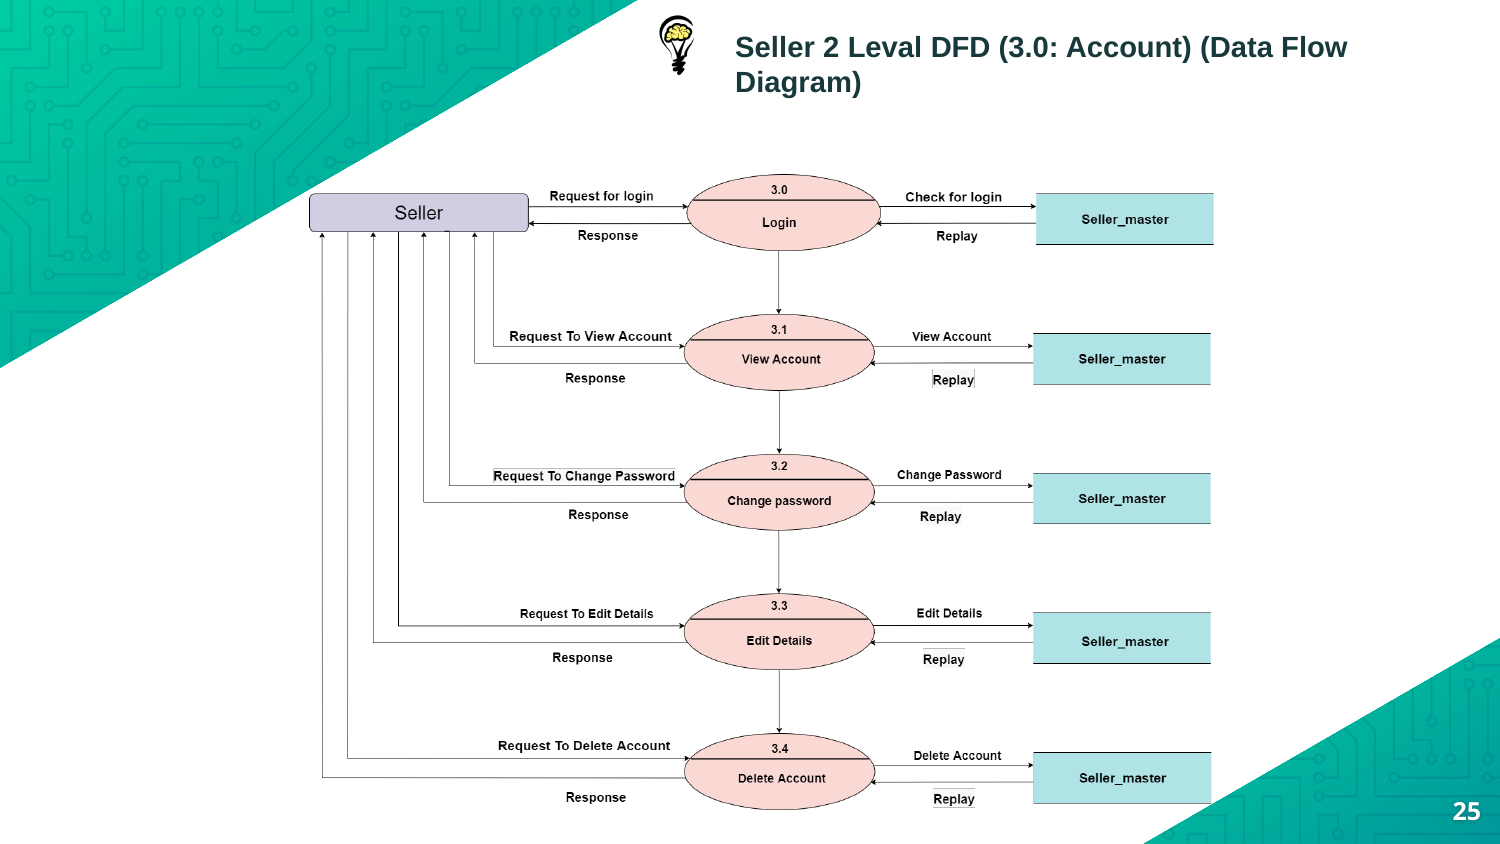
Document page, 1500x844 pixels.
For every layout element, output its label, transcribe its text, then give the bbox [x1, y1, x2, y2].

slide_number 25 [1391, 779, 1482, 844]
picture [632, 0, 721, 84]
text_box Seller 2 Leval DFD (3.0: Account) (Data Flow Diagram) [720, 21, 1471, 107]
picture [308, 174, 1214, 816]
